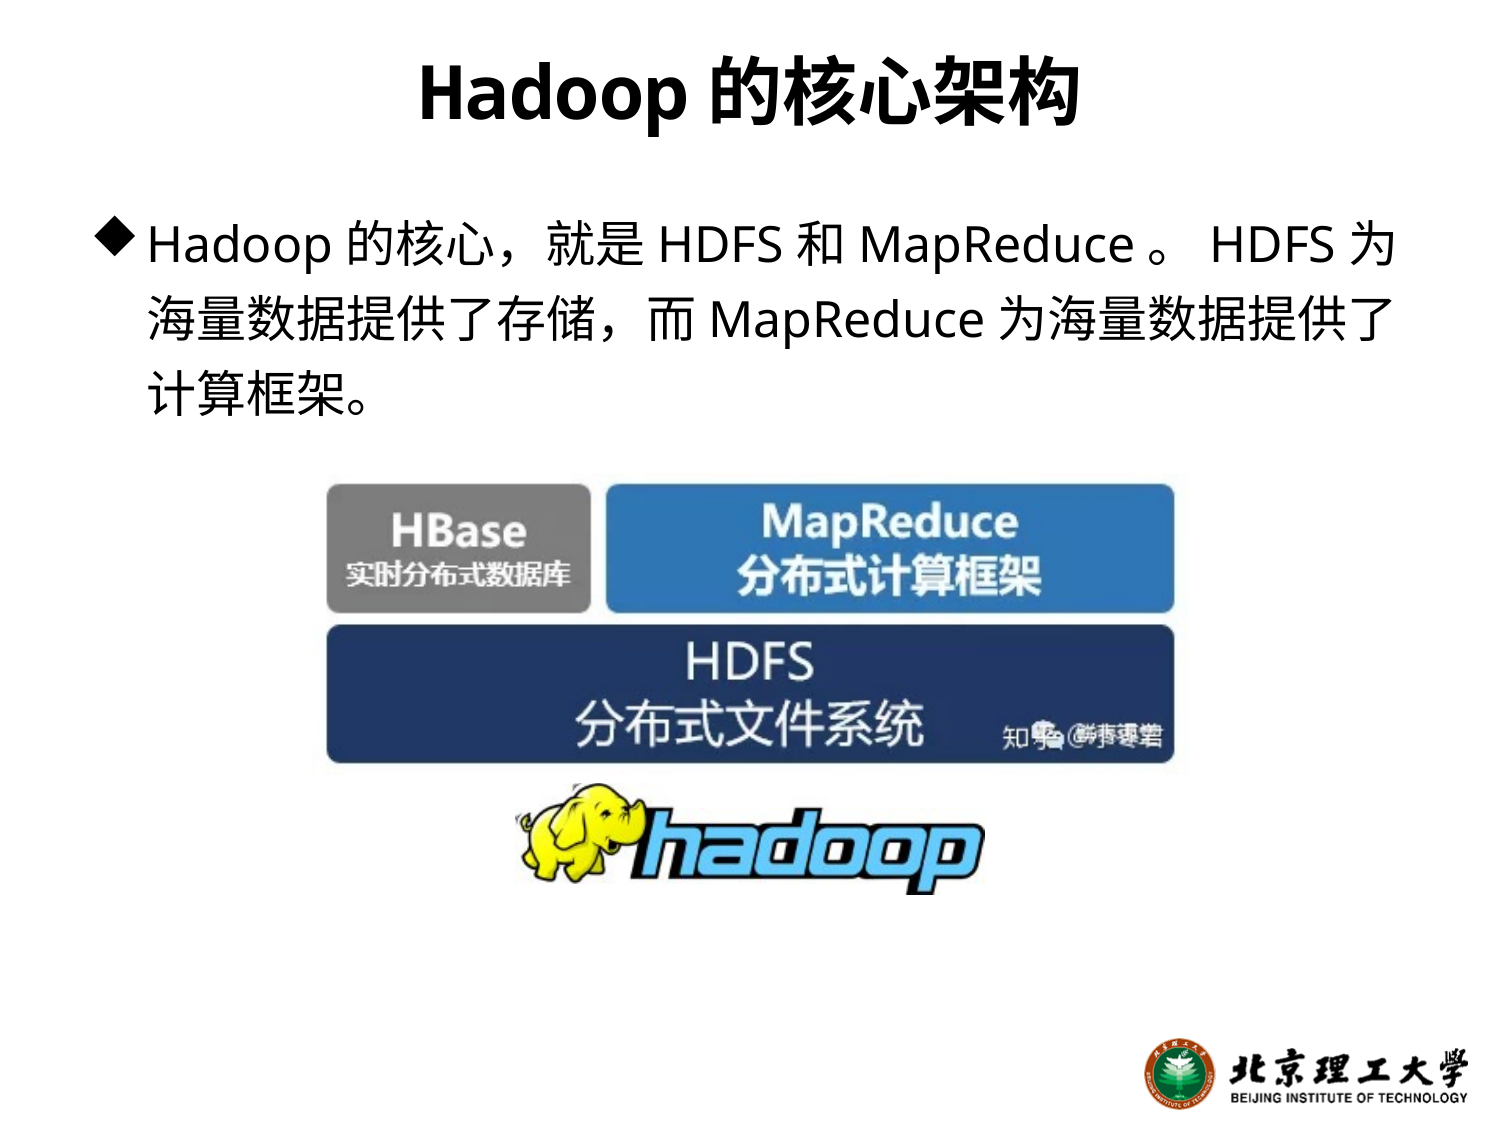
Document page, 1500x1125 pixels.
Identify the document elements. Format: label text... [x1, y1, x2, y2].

picture [312, 473, 1188, 776]
title Hadoop的核心架构 [76, 17, 1425, 163]
picture [1144, 1038, 1468, 1110]
list Hadoop的核心，就是HDFS和MapReduce。HDFS为海量数据提供了存储，而MapReduce为海量数据提供了计算框架。 [75, 190, 1425, 457]
picture [515, 783, 985, 895]
